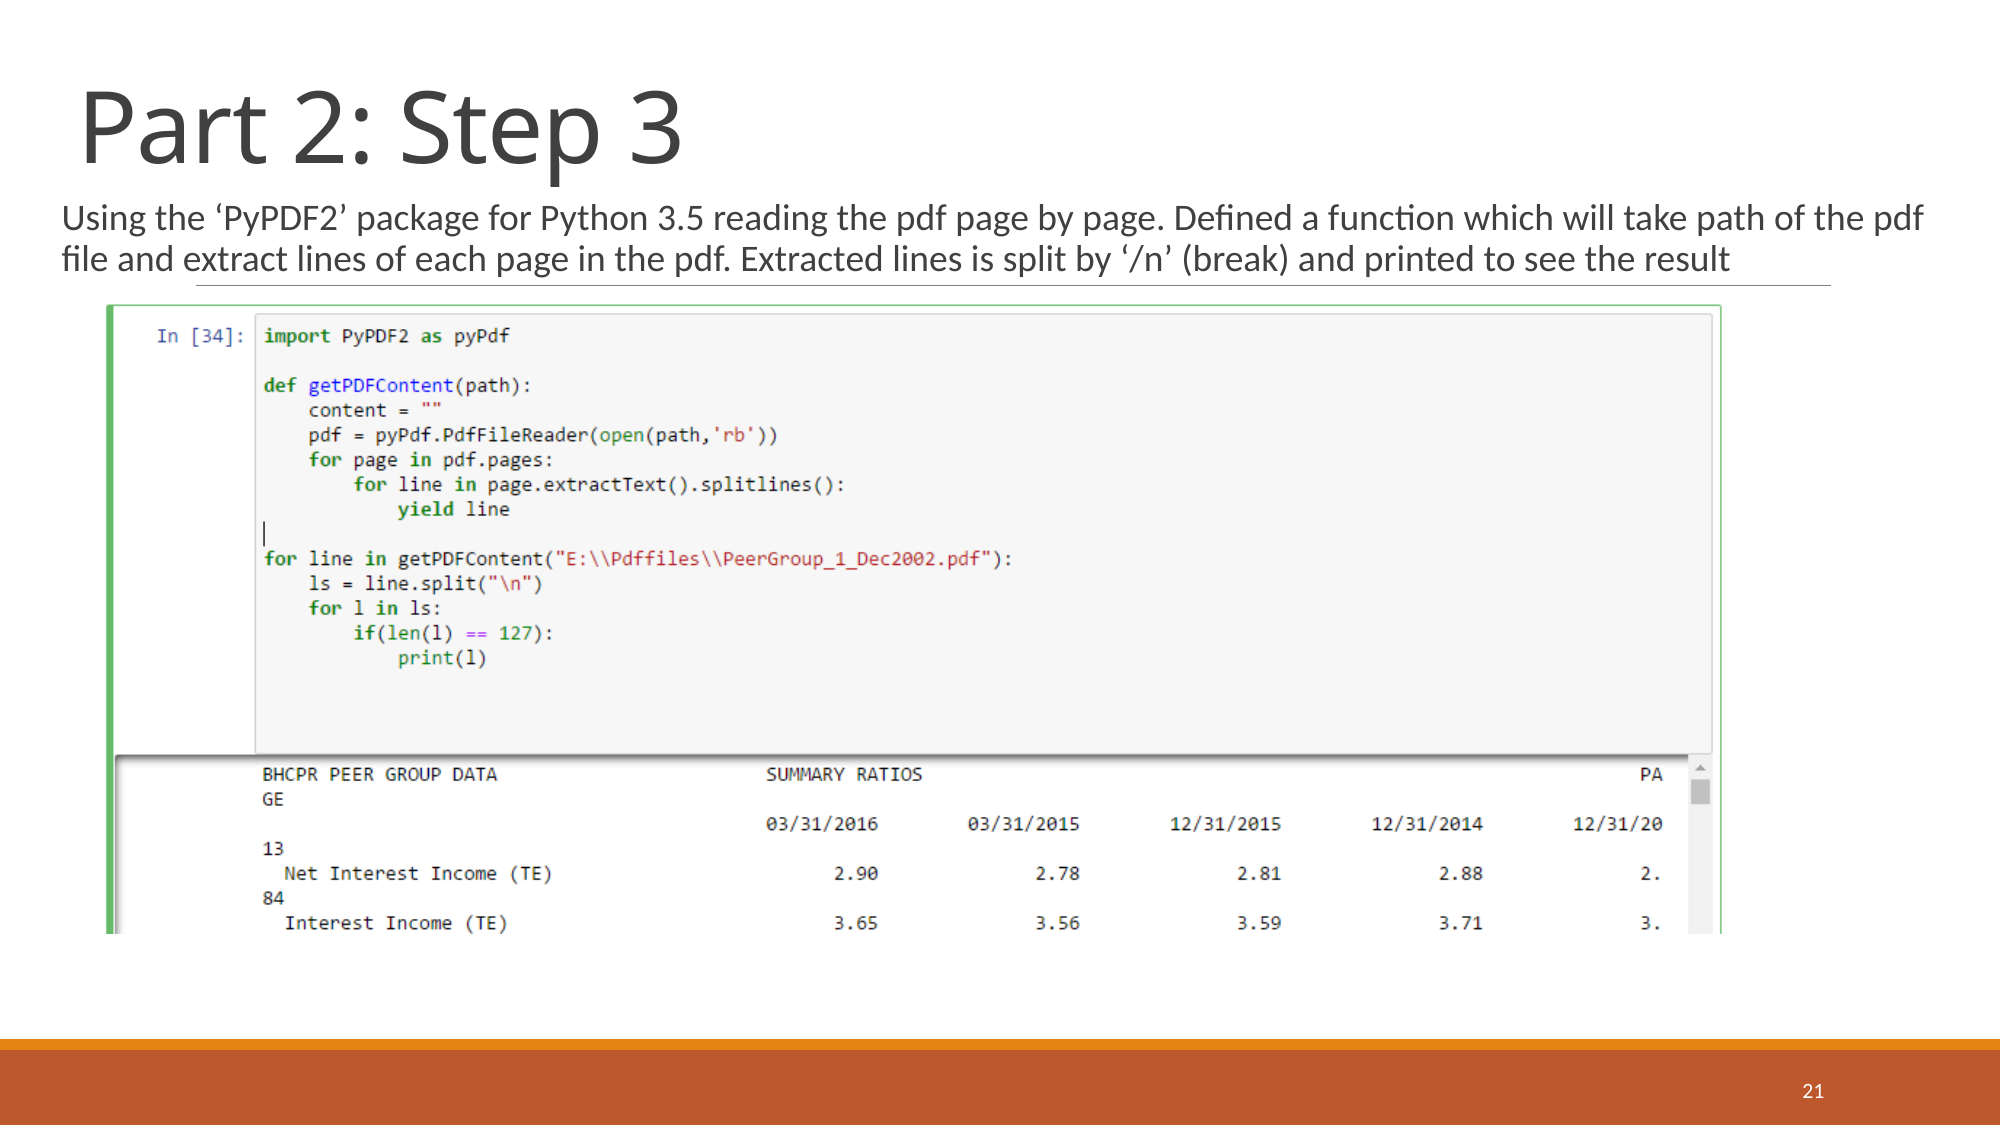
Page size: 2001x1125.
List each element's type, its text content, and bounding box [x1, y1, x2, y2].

title Part 2: Step 3 [62, 47, 1042, 191]
slide_number 21 [1624, 1059, 1840, 1120]
list Using the ‘PyPDF2’ package for Python 3.5 reading the pdf page by page. Defined a function which will take path of the pdf file and extract lines of each page in the pdf. Extracted lines is split by ‘/n’ (break) and printed to see the result [46, 191, 1943, 333]
picture [85, 295, 1733, 934]
